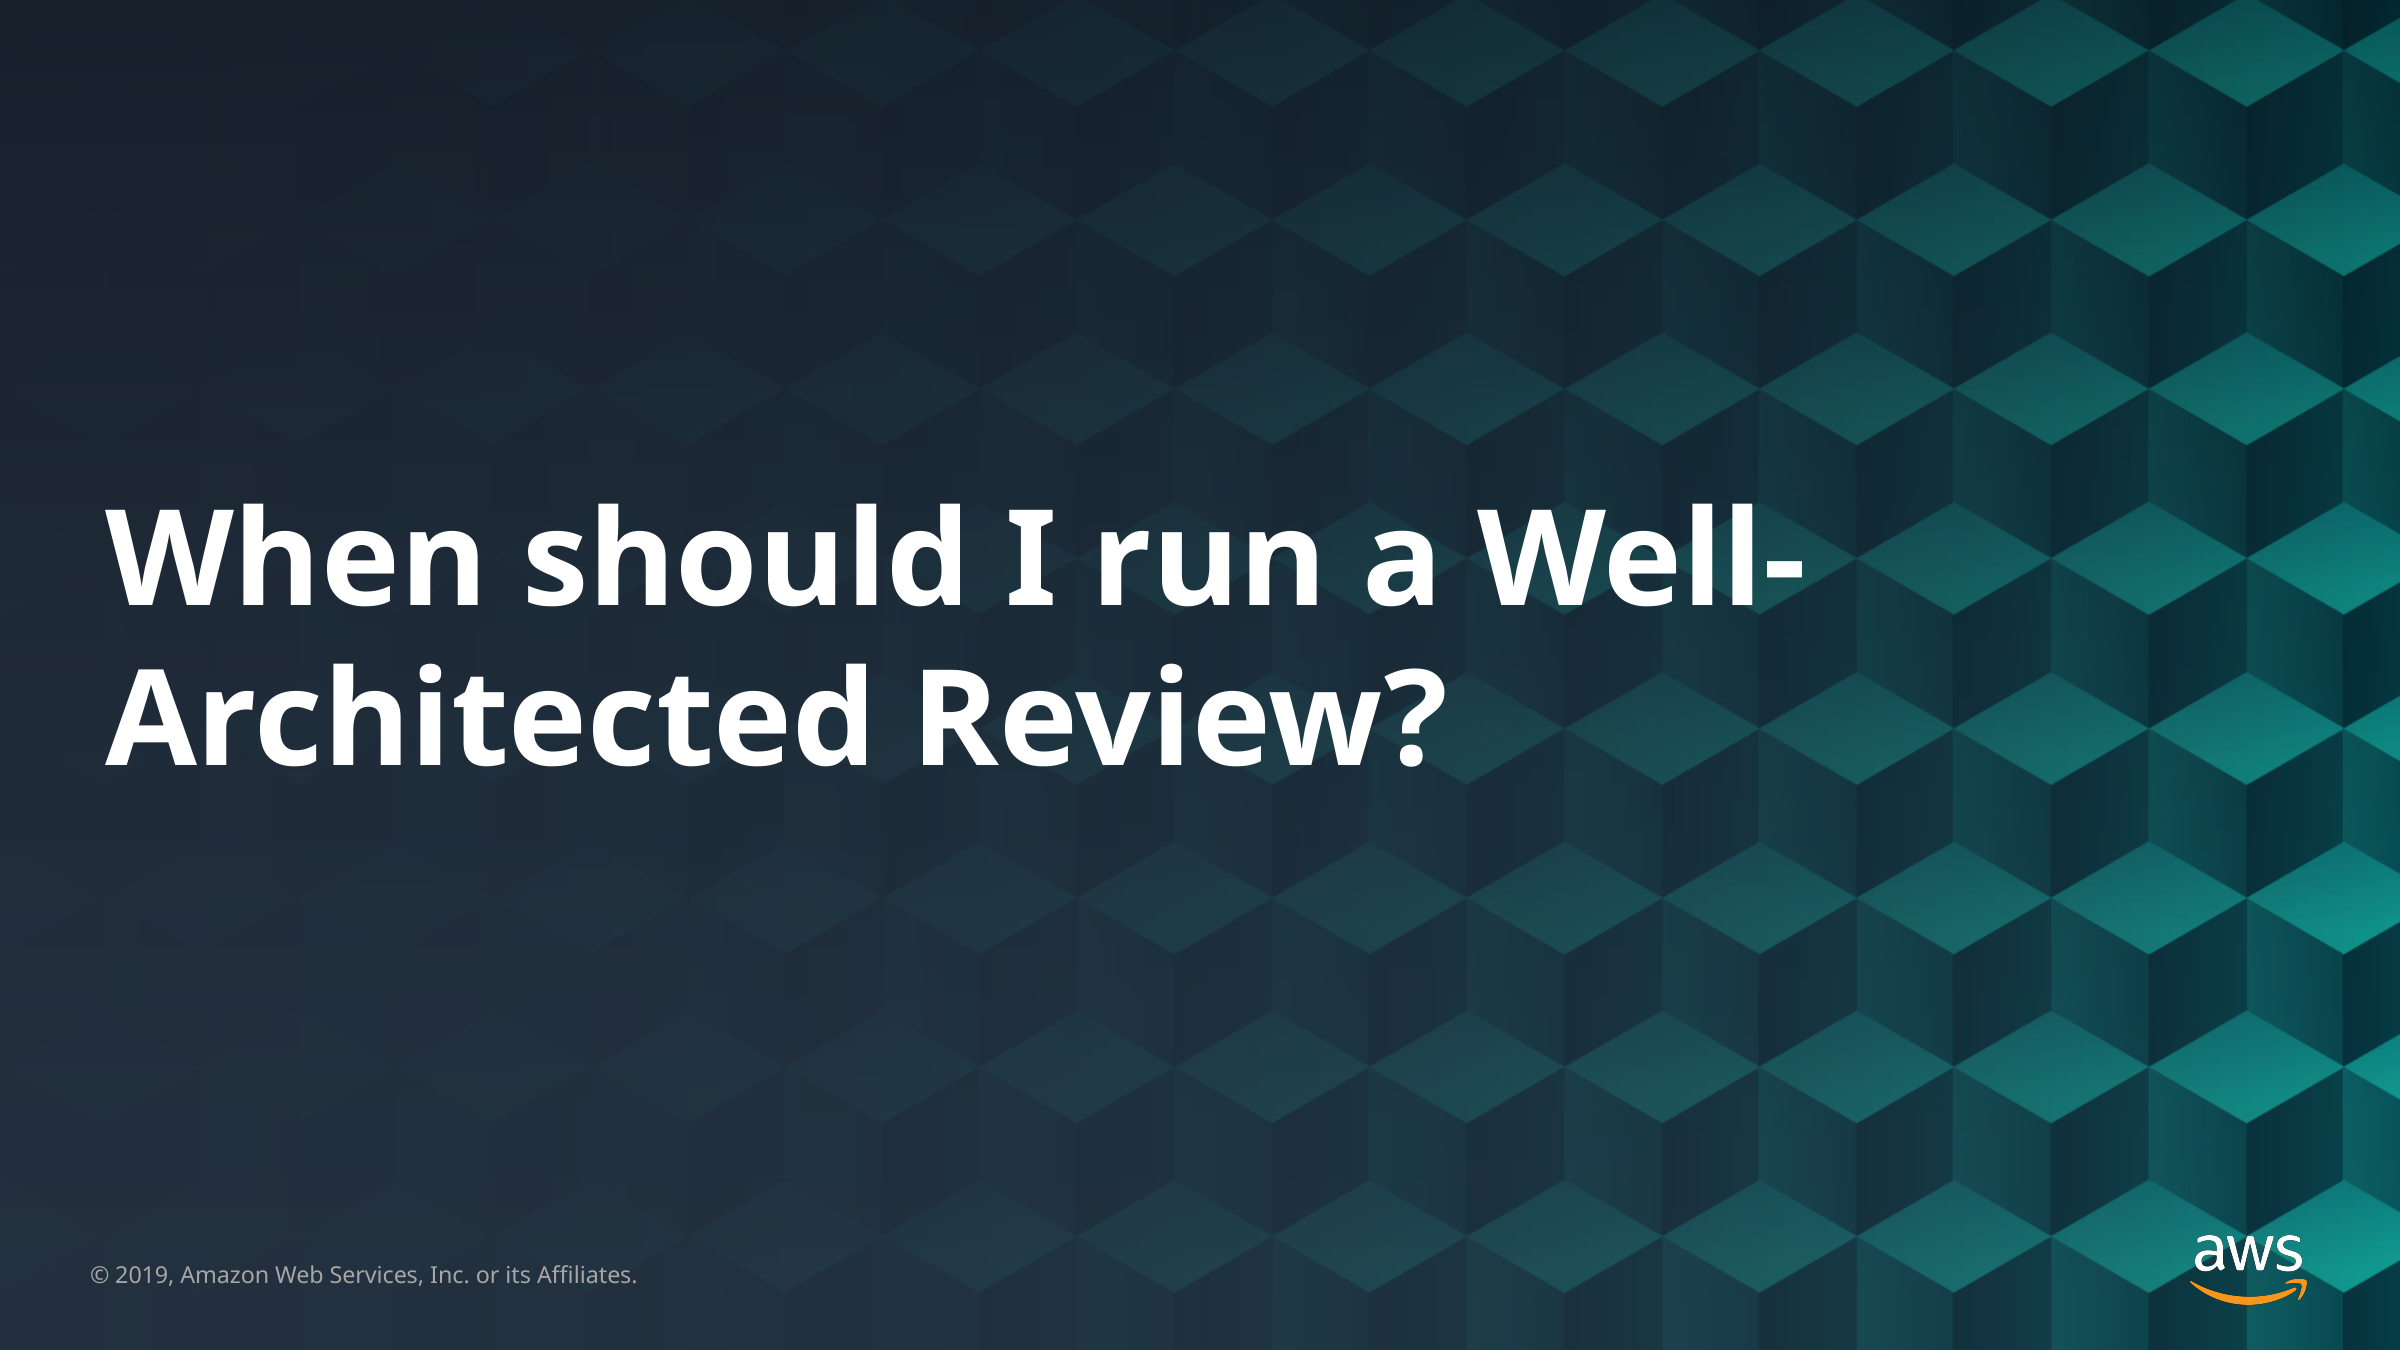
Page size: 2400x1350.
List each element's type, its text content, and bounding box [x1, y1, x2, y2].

title When should I run a Well-Architected Review? [90, 510, 2130, 755]
picture [0, 0, 2400, 1350]
